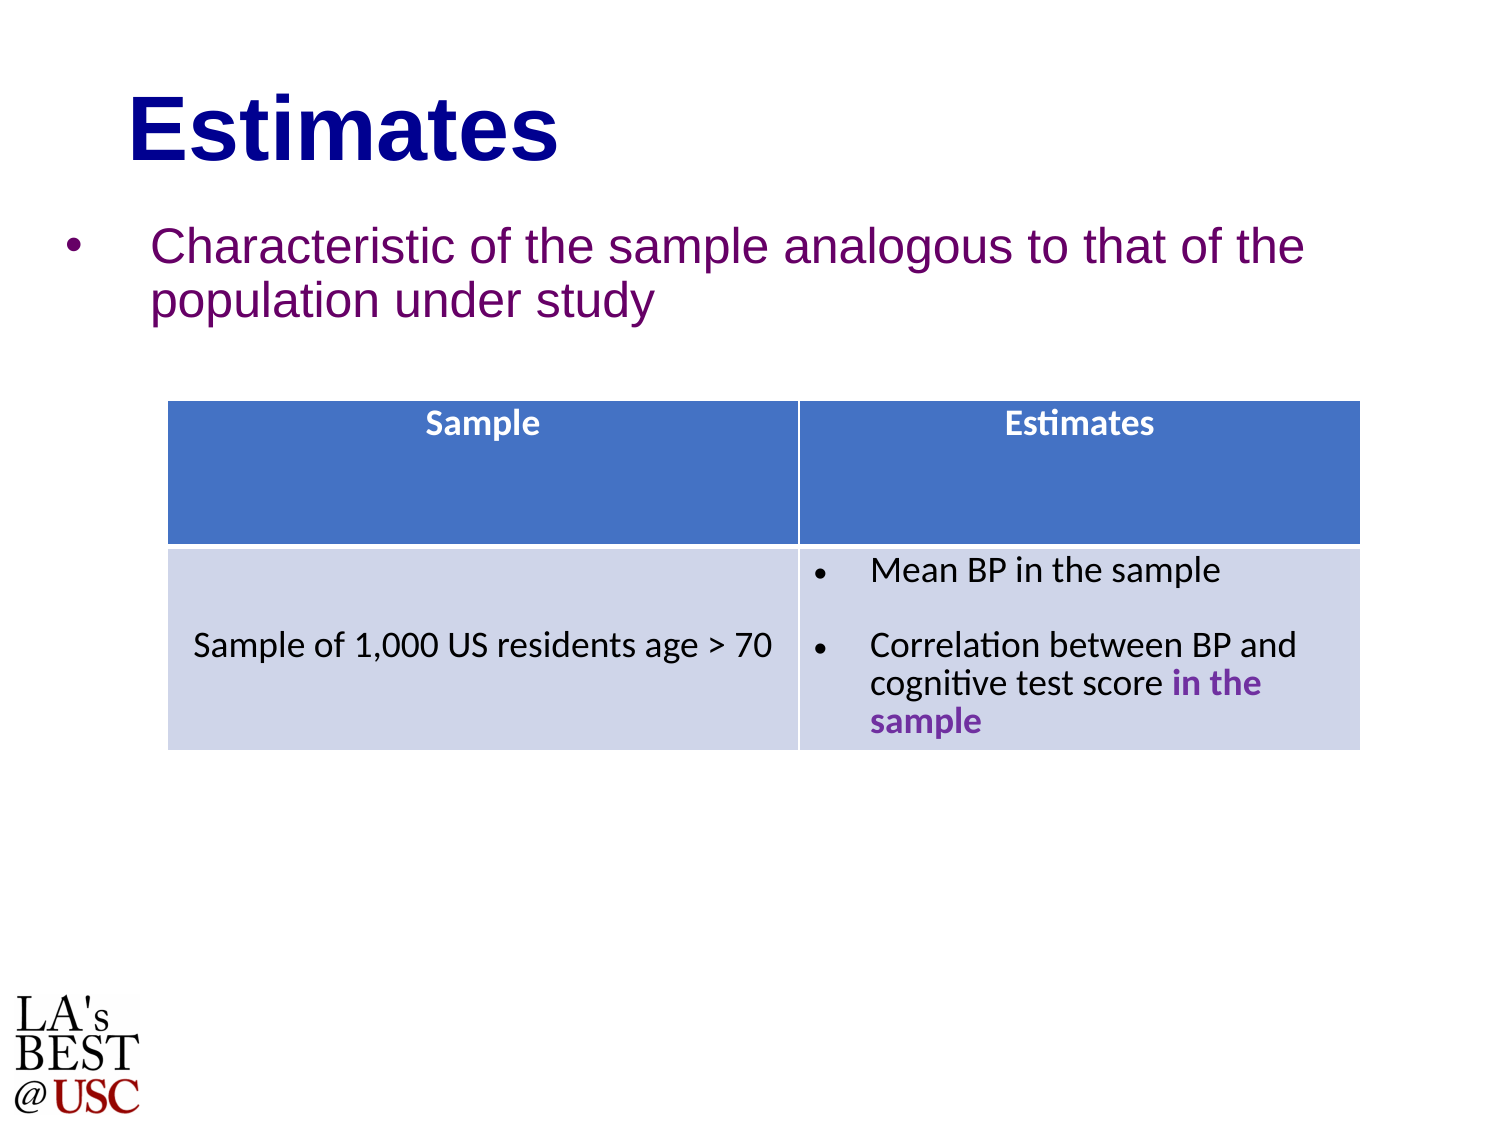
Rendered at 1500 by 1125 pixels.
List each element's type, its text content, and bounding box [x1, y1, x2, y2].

table_cell Sample of 1,000 US residents age > 70 [168, 549, 798, 750]
list Characteristic of the sample analogous to that of the population under study [50, 212, 1463, 1088]
title Estimates [112, 37, 1388, 212]
table_header Sample [168, 401, 798, 544]
picture [14, 994, 140, 1115]
table_cell Mean BP in the sample Correlation between BP and cognitive test score in the sample [800, 549, 1360, 750]
table_header Estimates [800, 401, 1360, 544]
